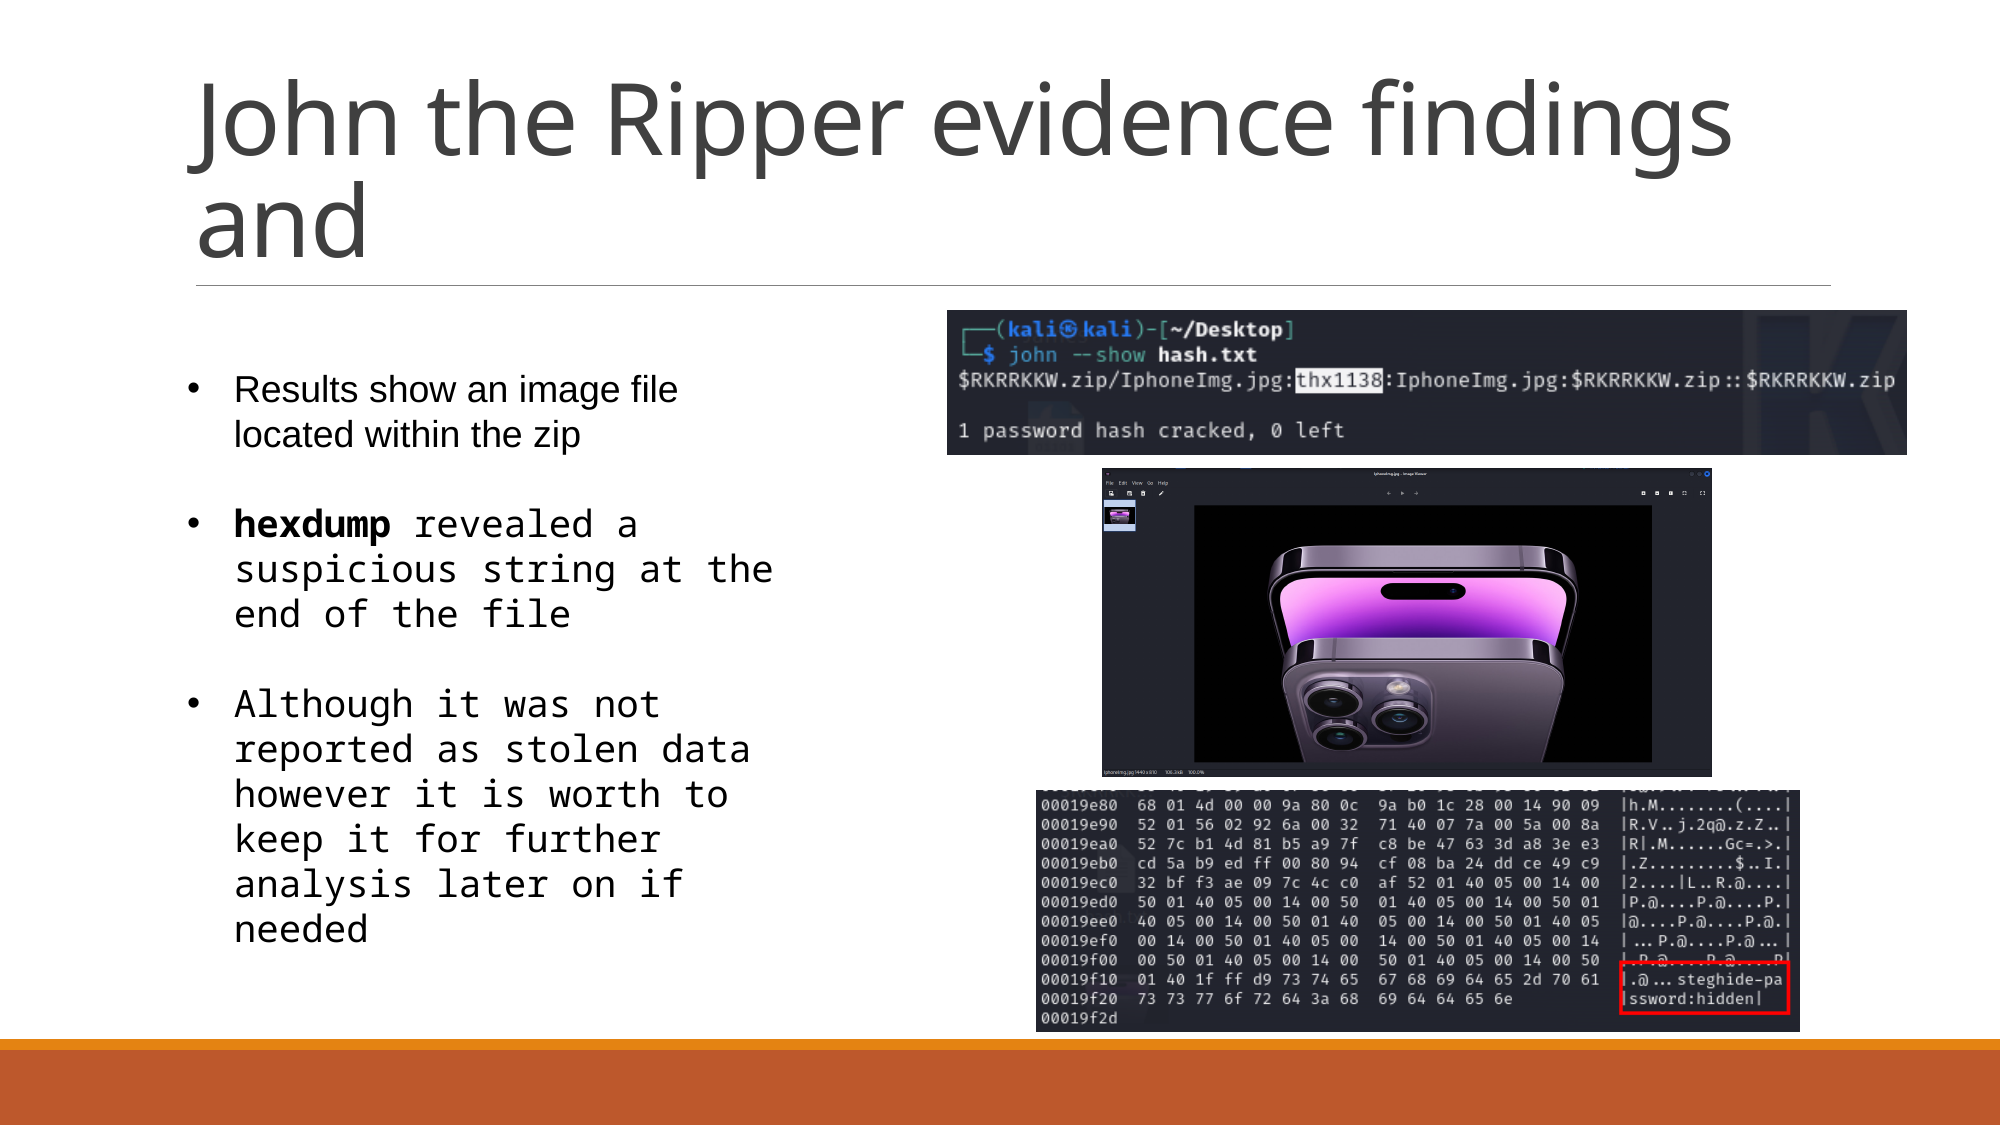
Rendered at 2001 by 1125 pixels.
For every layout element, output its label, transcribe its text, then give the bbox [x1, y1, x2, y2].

picture [1035, 789, 1801, 1032]
picture [1101, 467, 1713, 778]
picture [946, 310, 1908, 455]
text_box Results show an image file located within the zip hexdump revealed a suspicious string at the end of the file Although it was not reported as stolen data however it is worth to keep it for further analysis later on if needed [172, 357, 791, 958]
title John the Ripper evidence findings and [180, 47, 1830, 285]
